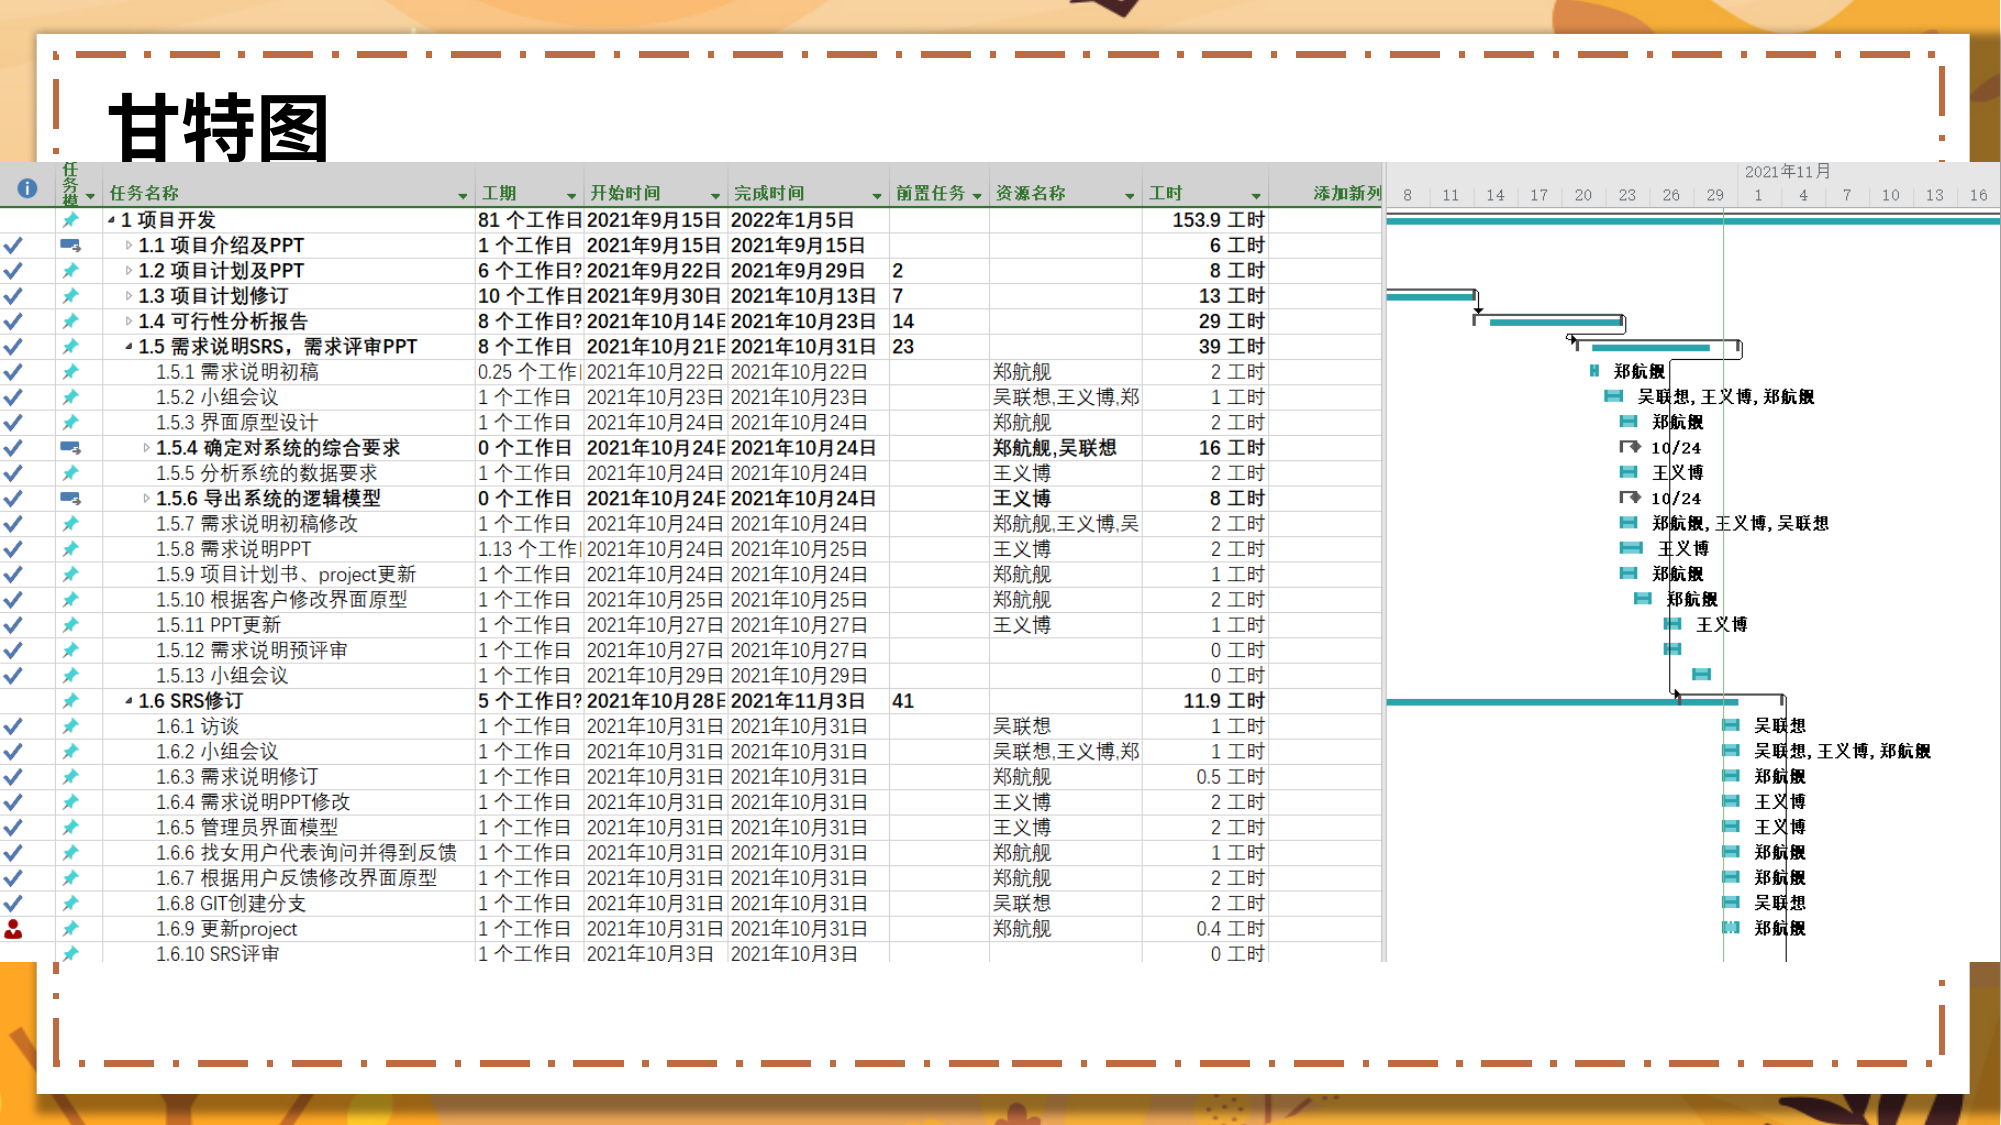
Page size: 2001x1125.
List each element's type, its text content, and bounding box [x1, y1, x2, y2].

text_box 甘特图 [91, 74, 803, 162]
picture [0, 0, 2000, 1125]
